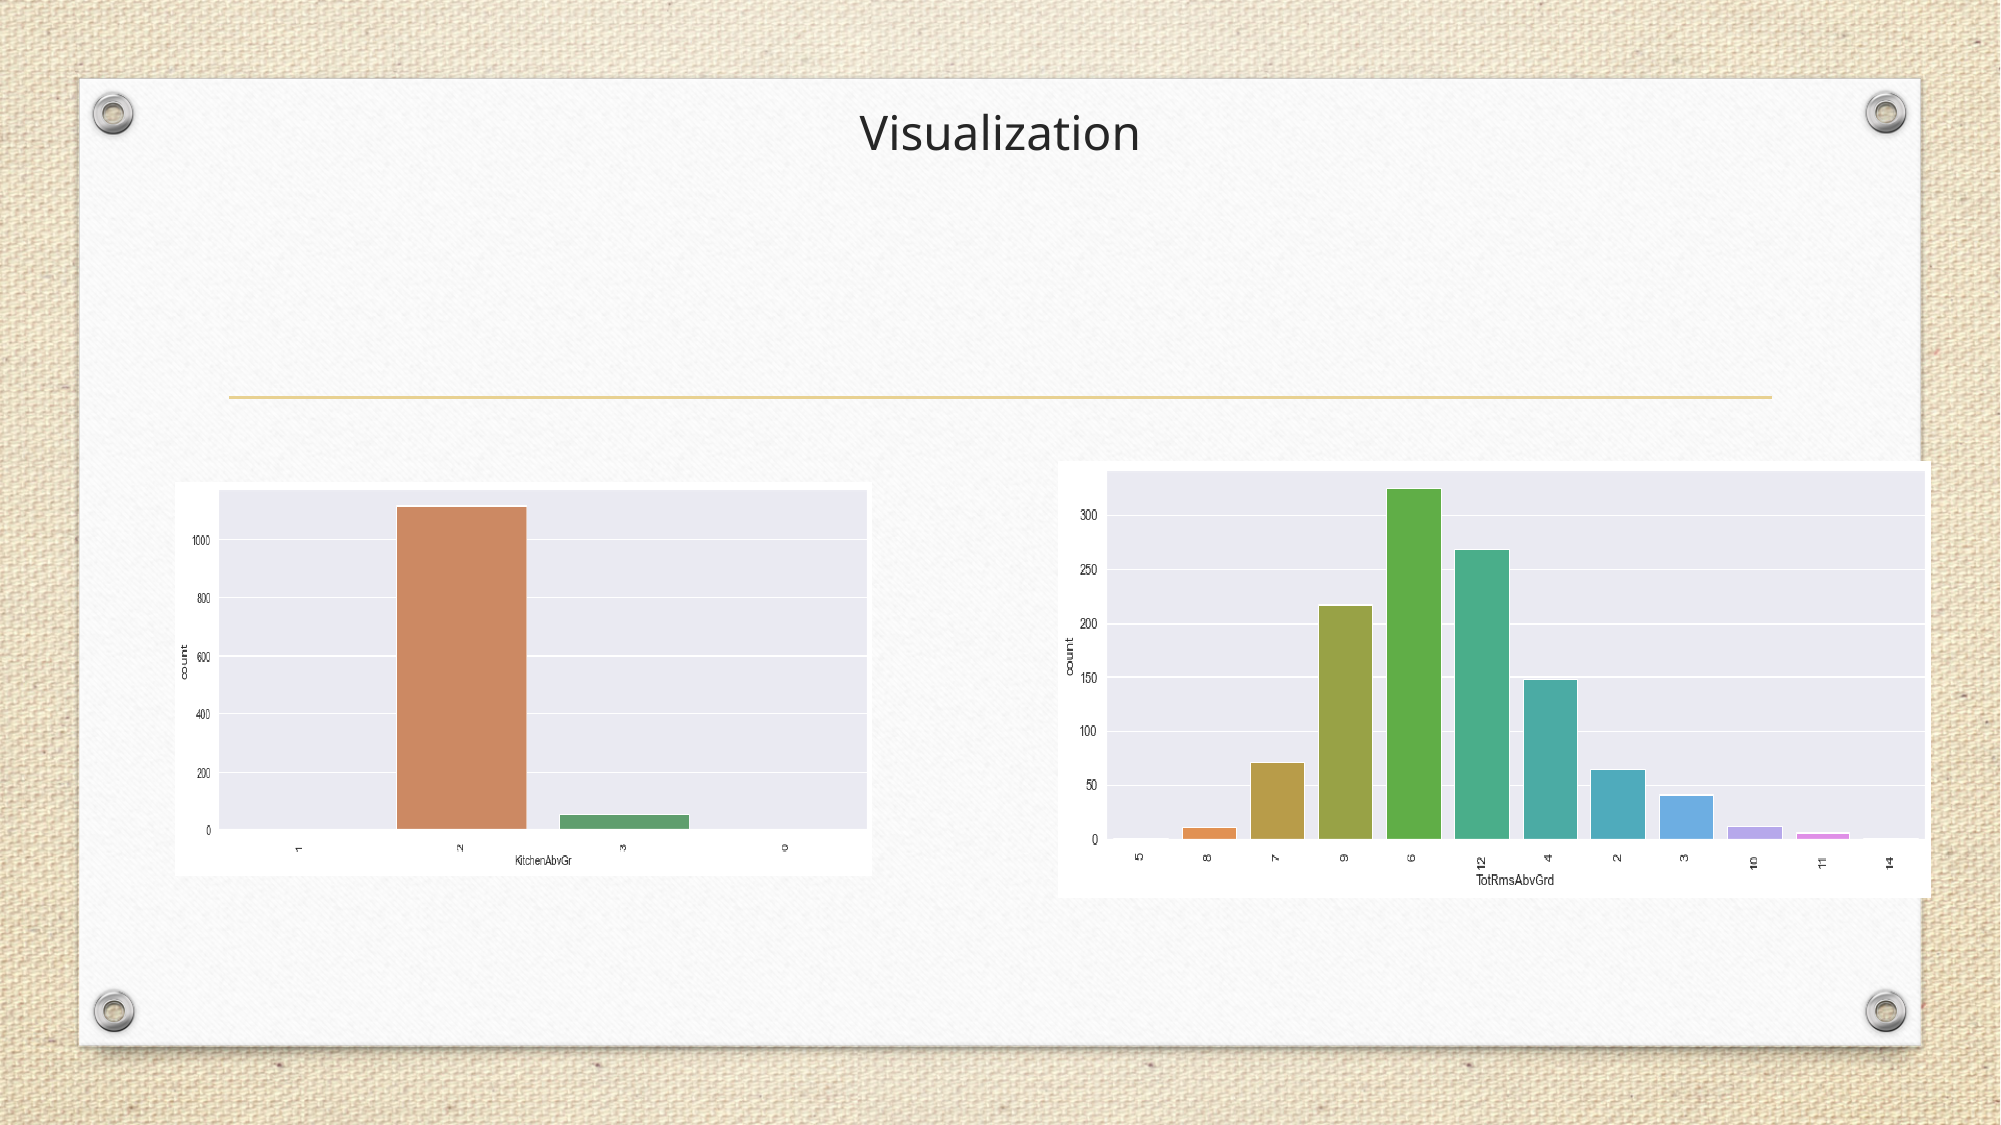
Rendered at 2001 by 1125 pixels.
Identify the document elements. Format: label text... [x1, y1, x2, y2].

title Visualization [175, 95, 1826, 168]
picture [0, 0, 2001, 1125]
text_box [175, 311, 1826, 1013]
